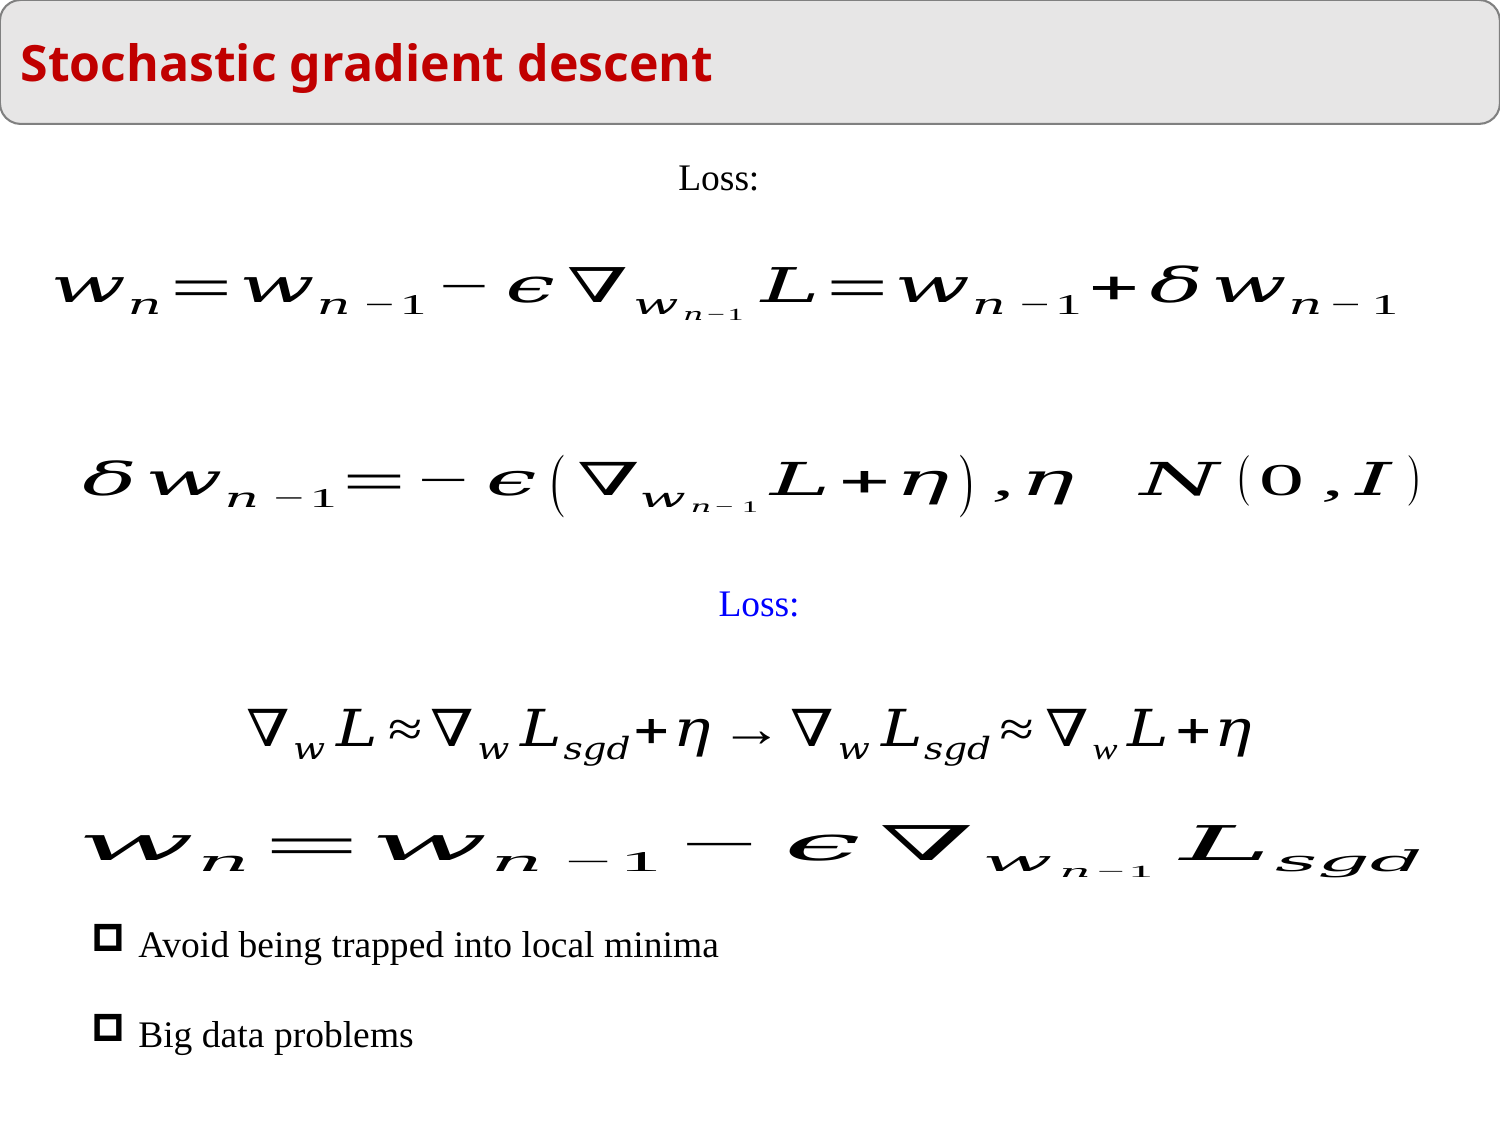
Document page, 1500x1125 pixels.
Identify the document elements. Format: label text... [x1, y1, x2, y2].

text_box Stochastic gradient descent [0, 0, 1500, 125]
text_box Avoid being trapped into local minima Big data problems [76, 912, 1424, 1063]
